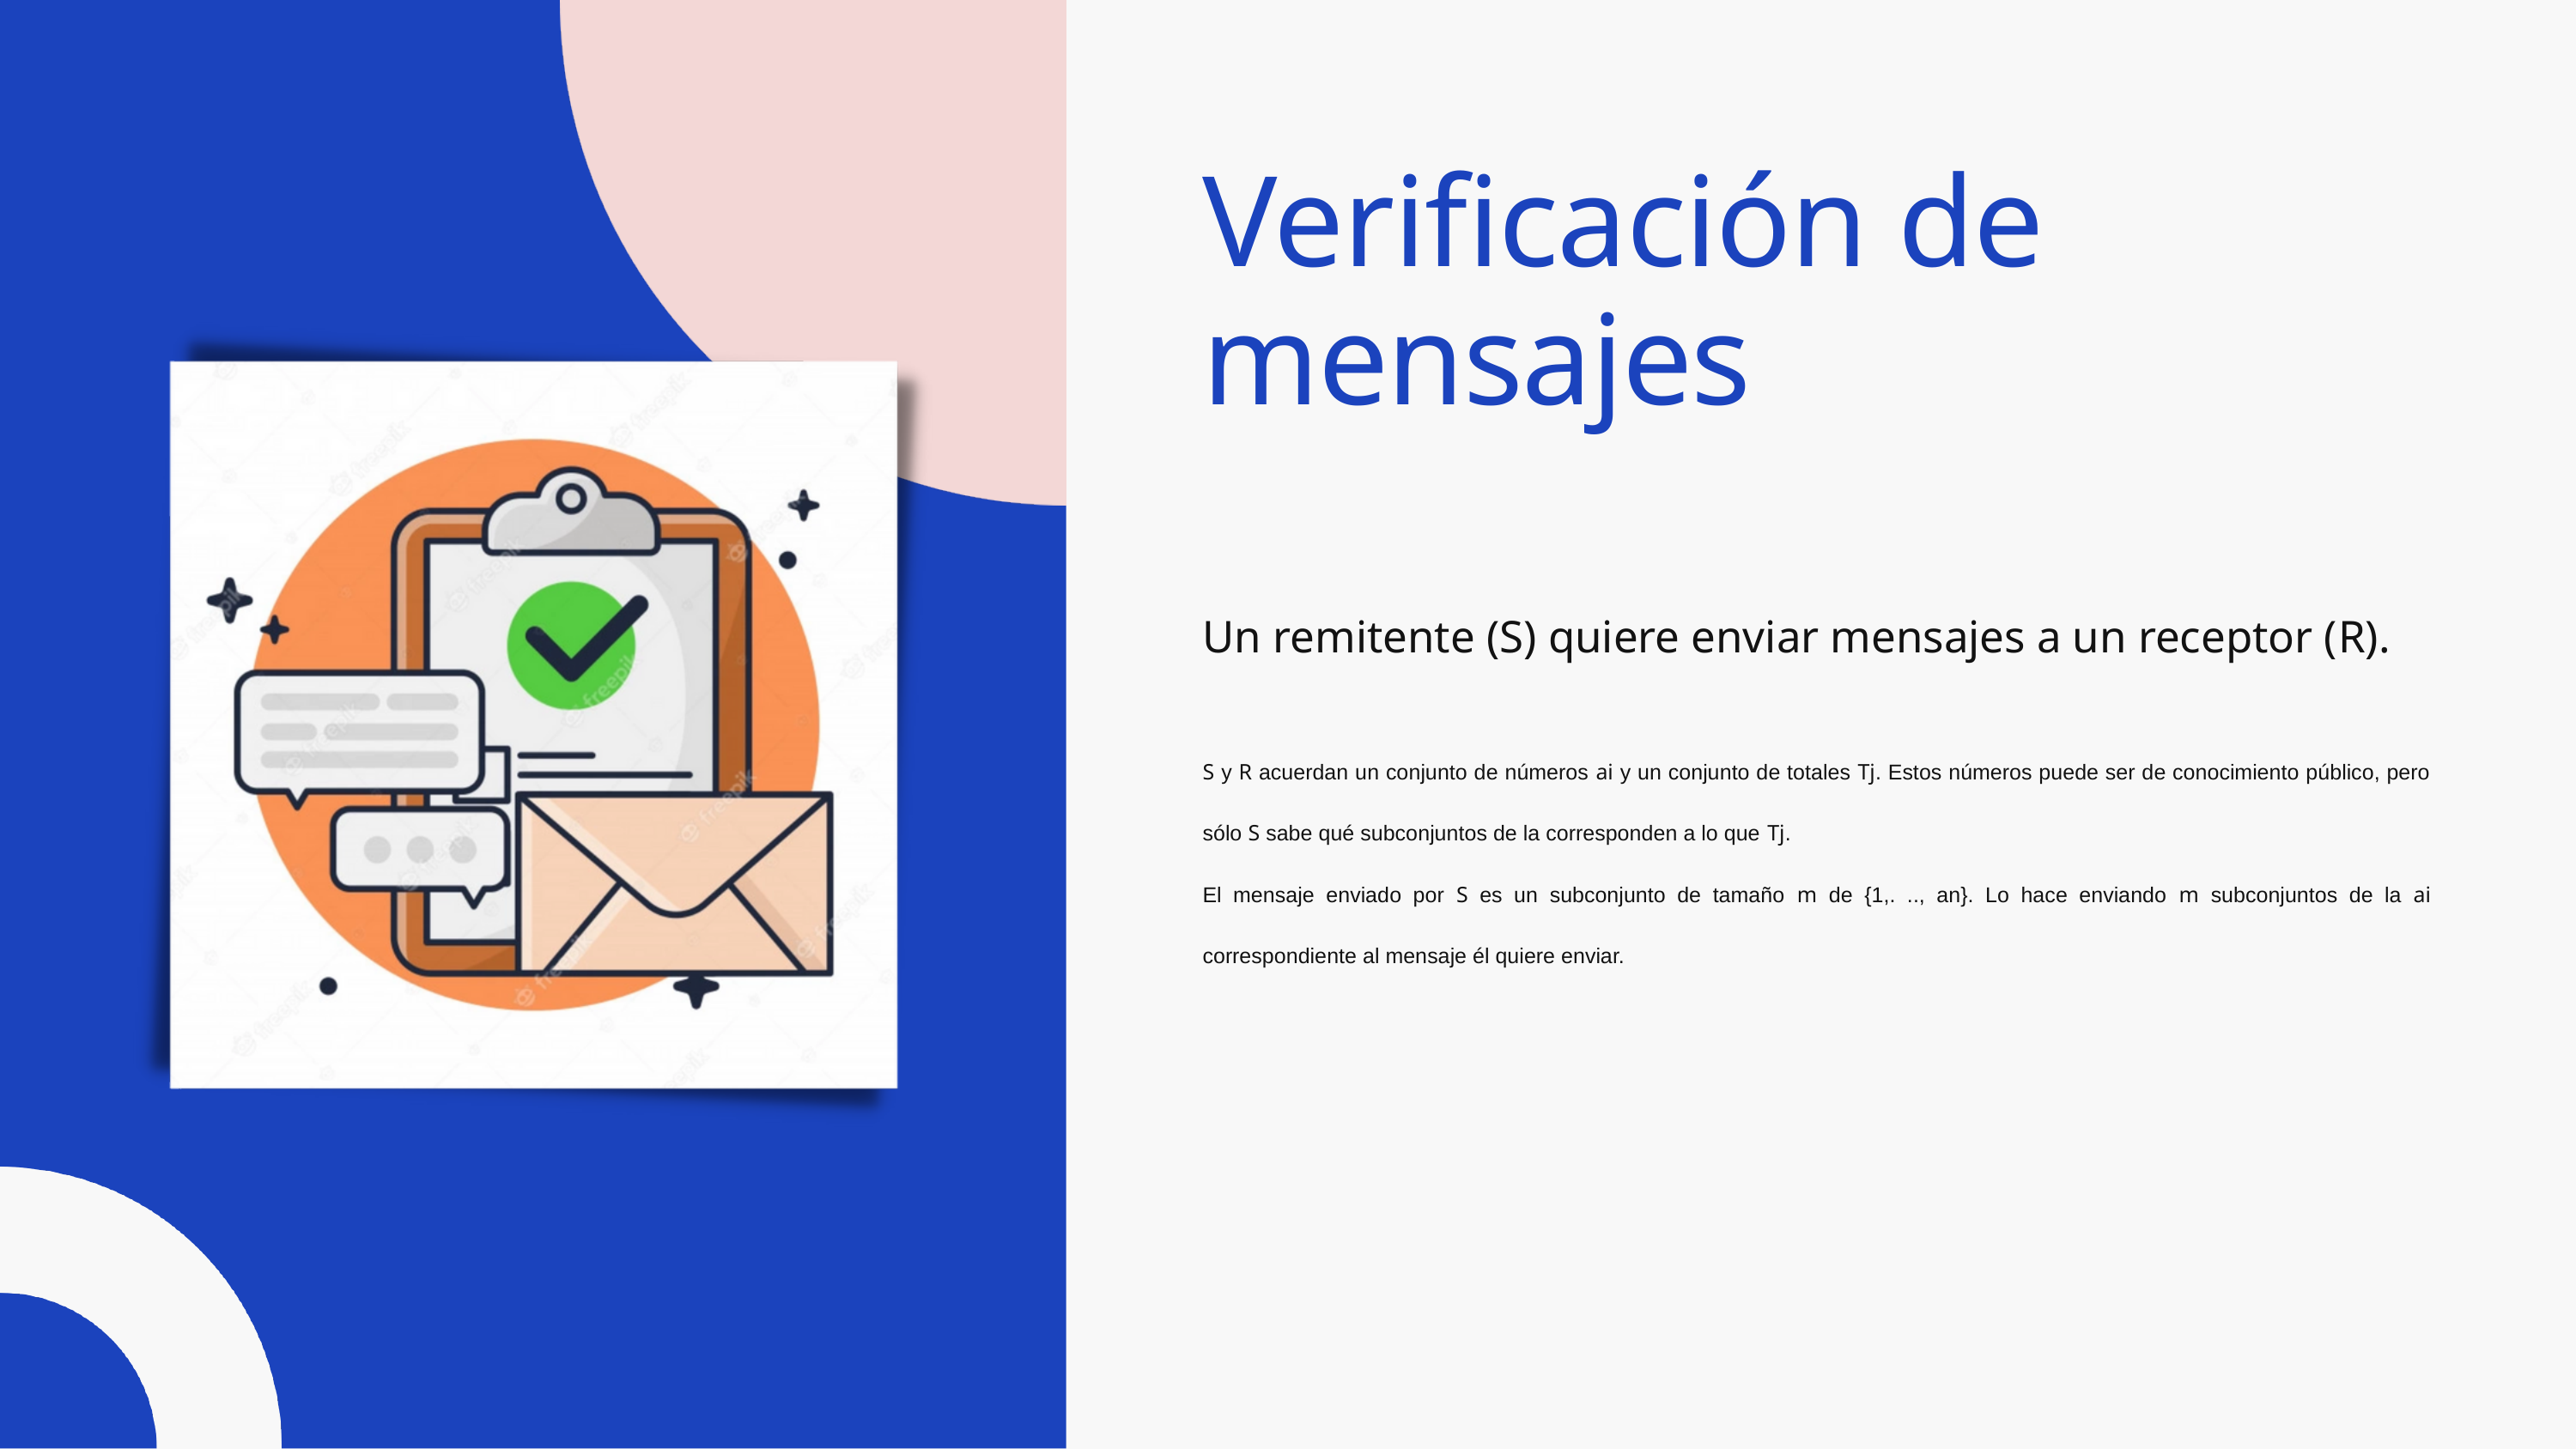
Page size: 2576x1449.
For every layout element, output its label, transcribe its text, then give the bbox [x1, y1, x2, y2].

text_box Un remitente (S) quiere enviar mensajes a un receptor (R). S y R acuerdan un conjunto de números ai y un conjunto de totales Tj. Estos números puede ser de conocimiento público, pero sólo S sabe qué subconjuntos de la corresponden a lo que Tj. El mensaje enviado por S es un subconjunto de tamaño m de {1,. .., an}. Lo hace enviando m subconjuntos de la ai correspondiente al mensaje él quiere enviar. [1202, 600, 2432, 1029]
text_box [0, 0, 1066, 1449]
picture [133, 0, 1066, 1127]
picture [0, 1167, 282, 1449]
text_box Verificación de mensajes [1202, 154, 2432, 430]
